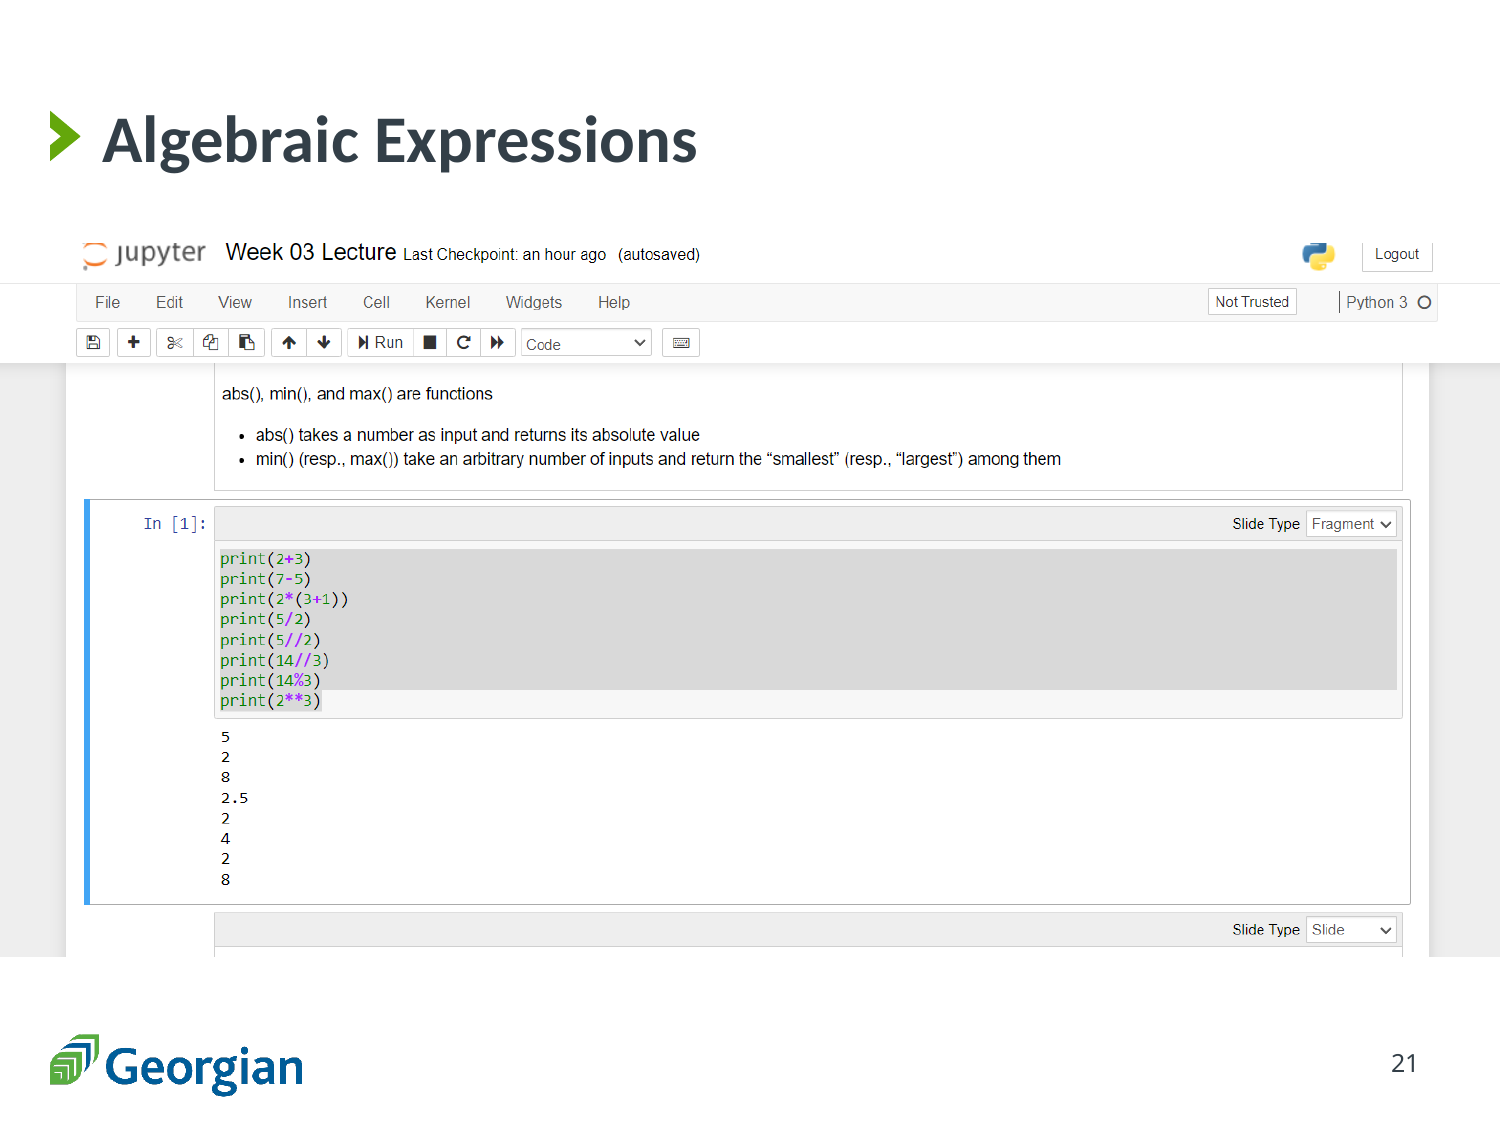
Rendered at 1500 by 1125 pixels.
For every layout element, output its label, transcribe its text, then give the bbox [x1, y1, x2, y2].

picture [24, 1017, 328, 1122]
picture [0, 243, 1500, 957]
title Algebraic Expressions [50, 95, 1400, 241]
